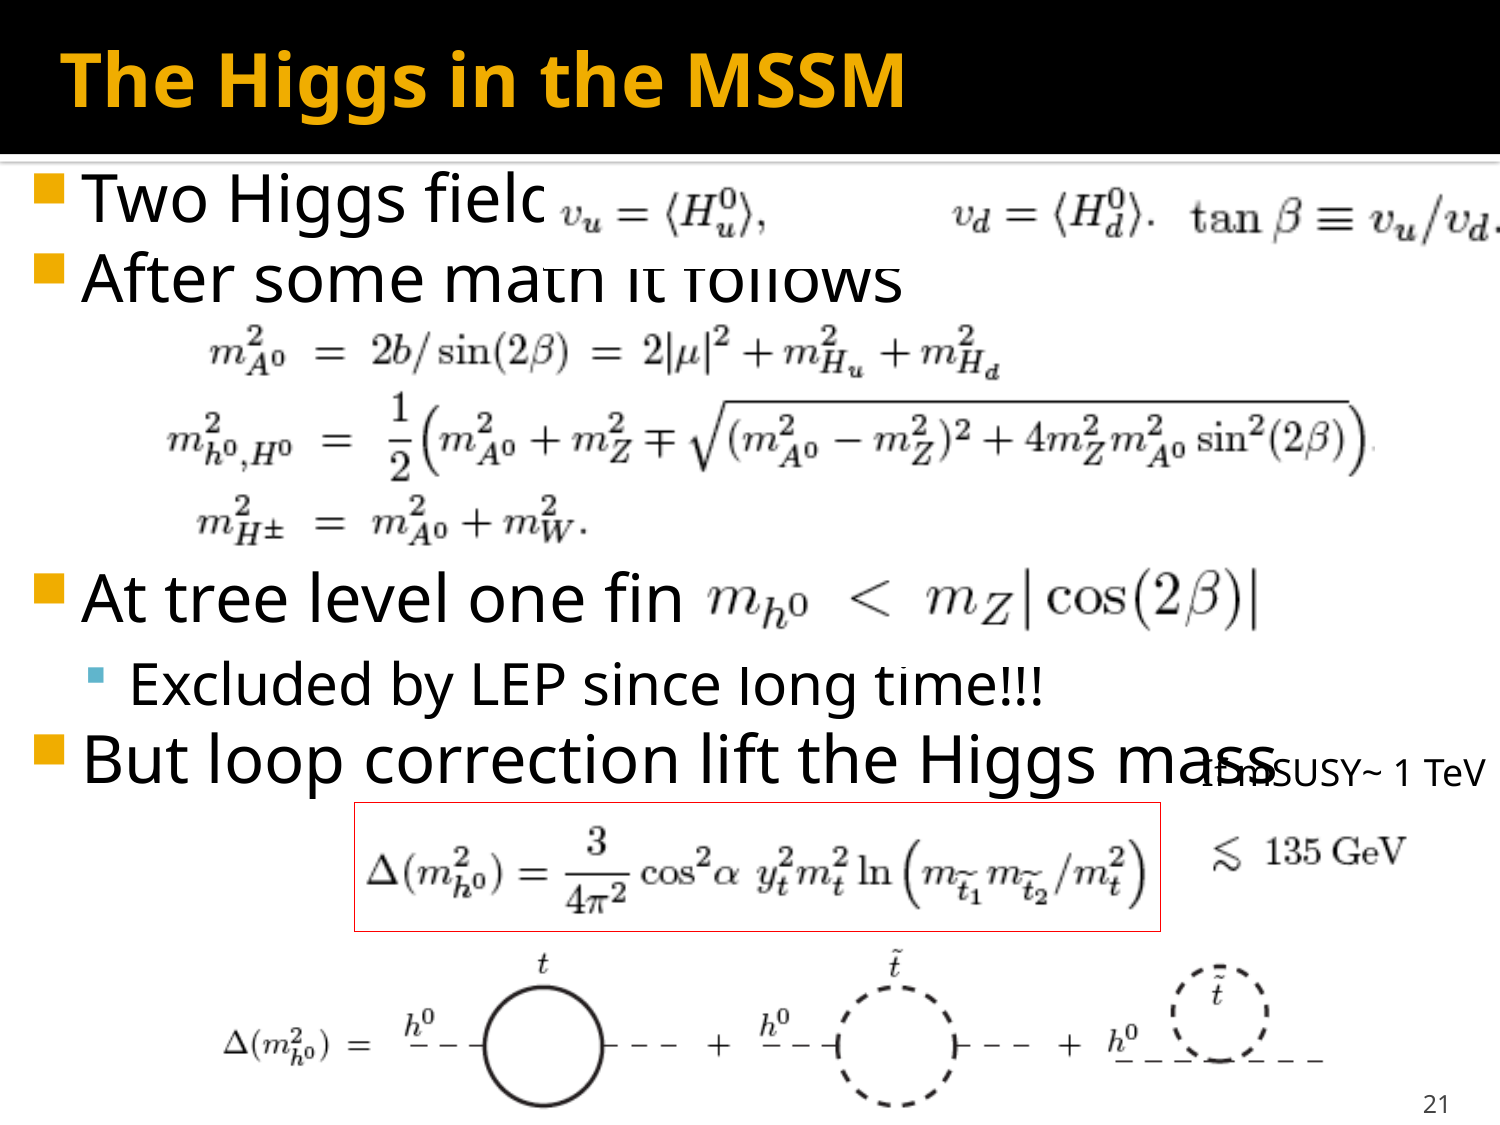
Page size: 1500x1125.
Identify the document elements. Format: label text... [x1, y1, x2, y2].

slide_number 21 [1348, 1077, 1467, 1123]
picture [354, 802, 1161, 932]
picture [147, 307, 1375, 668]
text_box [1191, 741, 1484, 897]
picture [205, 946, 1344, 1120]
picture [544, 168, 1500, 269]
list Two Higgs fields After some math it follows At tree level one finds Excluded by LEP since long time!!! But loop correction lift the Higgs mass [0, 140, 1500, 967]
title The Higgs in the MSSM [44, 0, 1467, 140]
